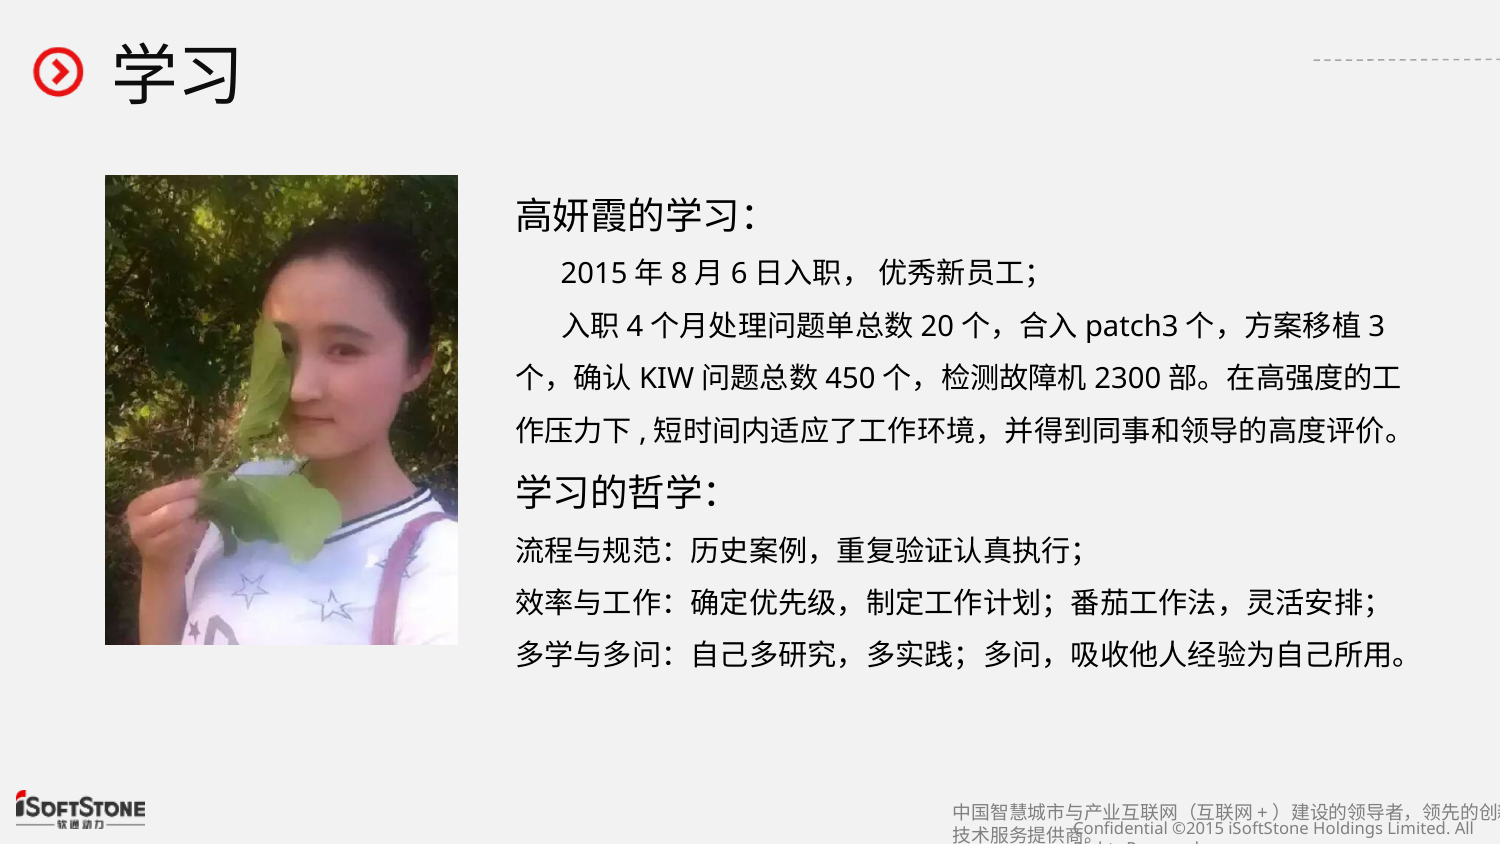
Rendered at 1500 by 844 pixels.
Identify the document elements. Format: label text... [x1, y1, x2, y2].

picture [105, 175, 458, 645]
picture [16, 790, 145, 829]
title 学习 [95, 35, 1298, 111]
text_box 高妍霞的学习： 2015年8月6日入职， 优秀新员工； 入职4个月处理问题单总数20个，合入patch3个，方案移植3个，确认KIW问题总数450个，检测故障机2300部。在高强度的工作压力下,短时间内适应了工作环境，并得到同事和领导的高度评价。 学习的哲学： 流程与规范：历史案例，重复验证认真执行； 效率与工作：确定优先级，制定工作计划；番茄工作法，灵活安排； 多学与多问：自己多研究，多实践；多问，吸收他人经验为自己所用。 [503, 163, 1430, 678]
picture [11, 25, 108, 115]
